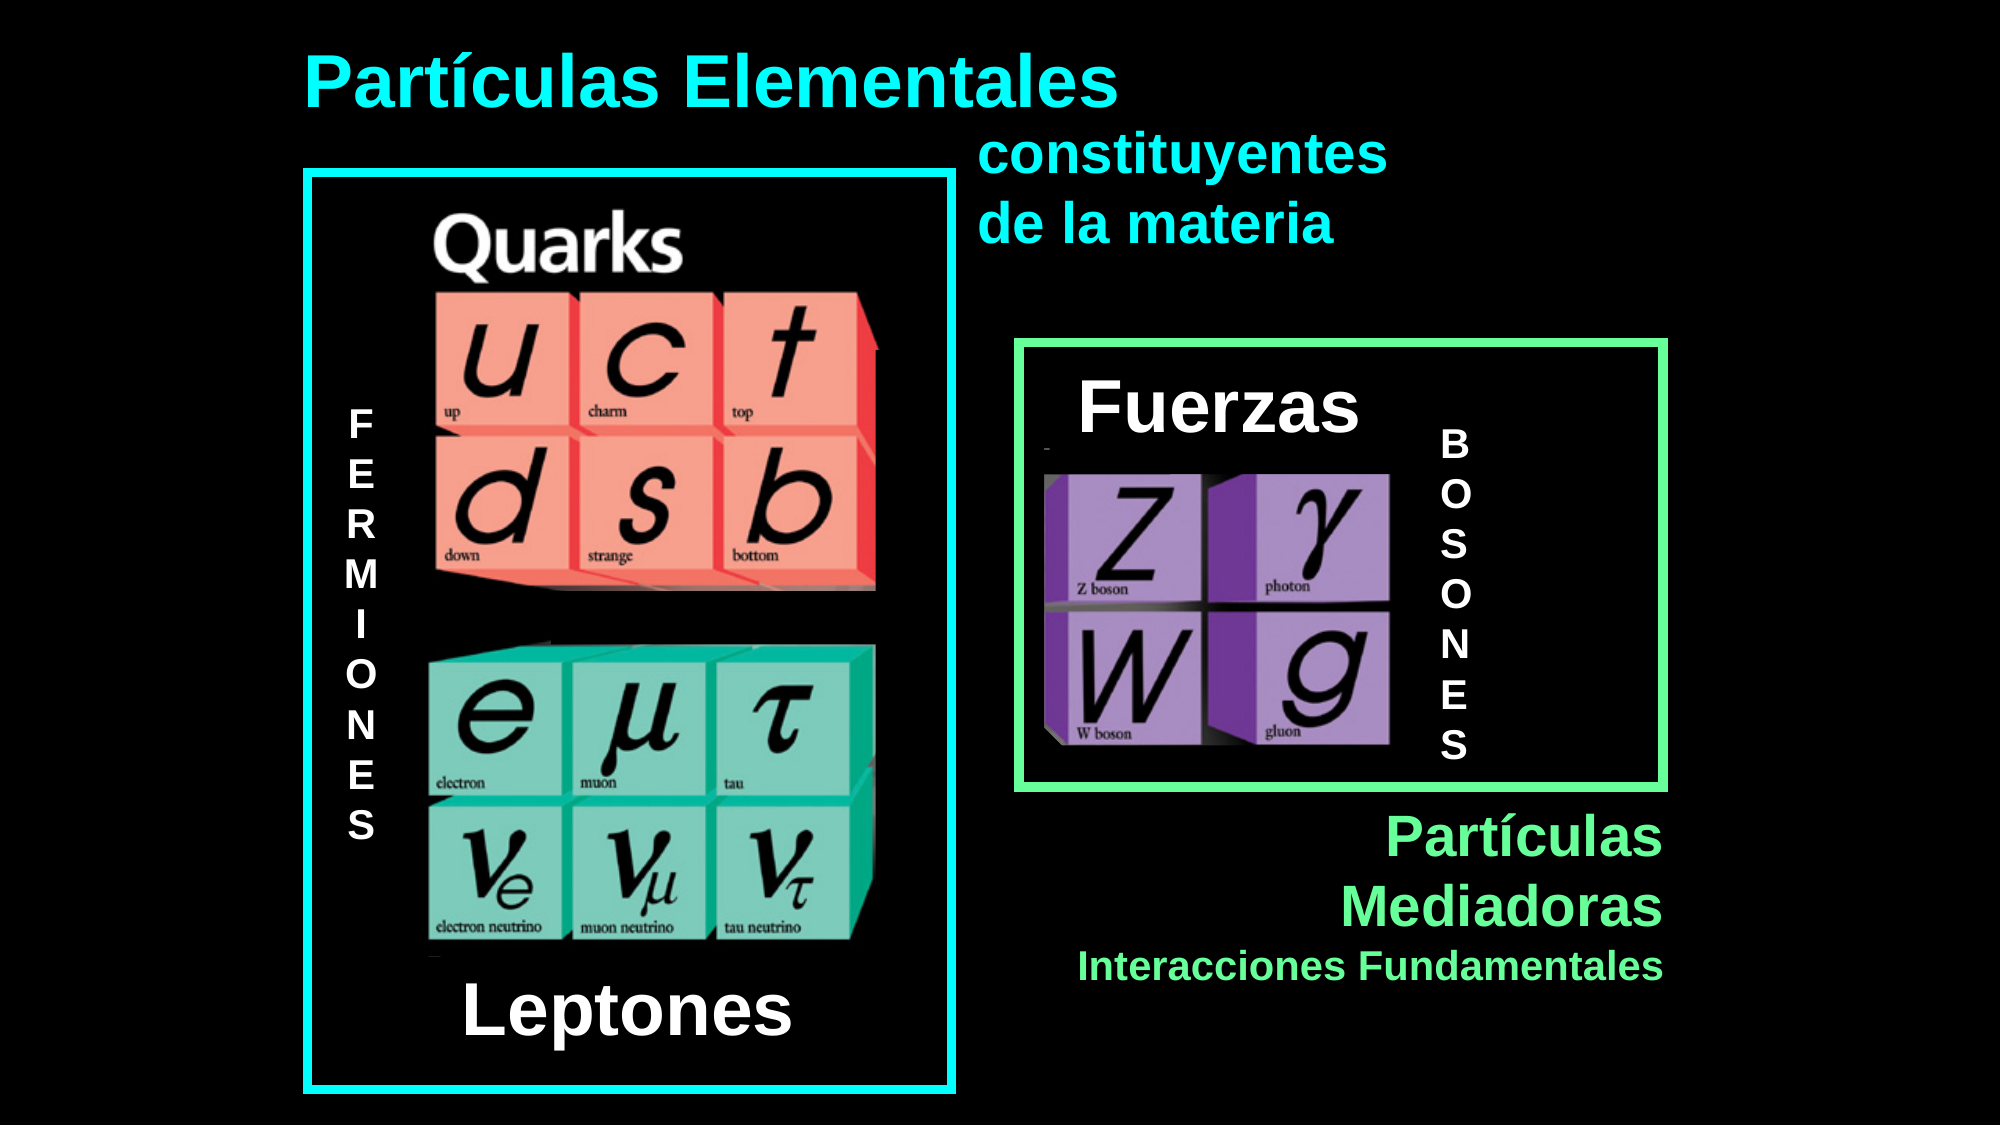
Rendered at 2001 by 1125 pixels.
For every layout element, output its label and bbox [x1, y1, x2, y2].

text_box [284, 24, 1682, 1090]
